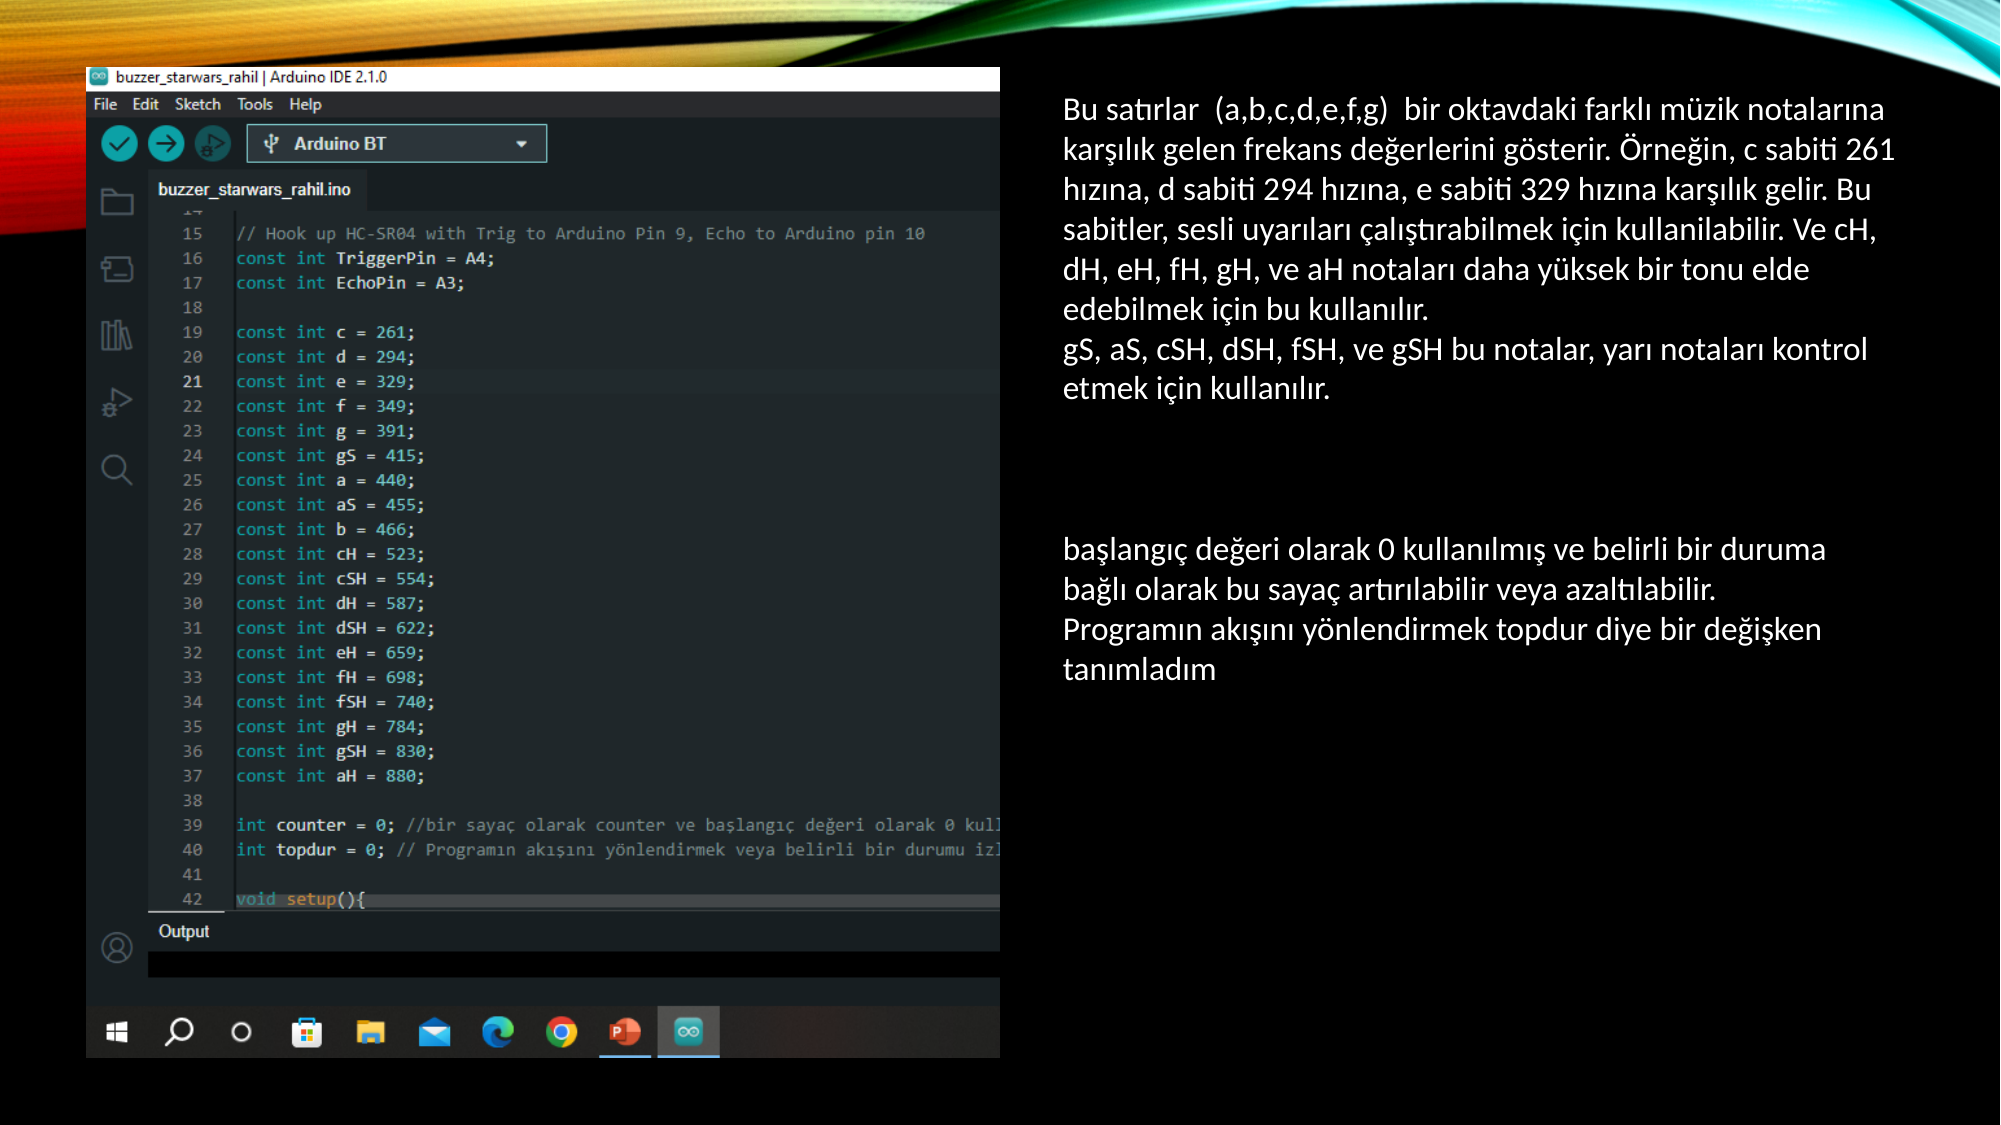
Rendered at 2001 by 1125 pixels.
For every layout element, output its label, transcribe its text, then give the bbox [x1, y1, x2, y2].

text_box başlangıç değeri olarak 0 kullanılmış ve belirli bir duruma bağlı olarak bu sayaç artırılabilir veya azaltılabilir. Programın akışını yönlendirmek topdur diye bir değişken tanımladım [1048, 519, 1847, 735]
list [85, 67, 1001, 1058]
picture [0, 0, 2000, 237]
text_box Bu satırlar (a,b,c,d,e,f,g) bir oktavdaki farklı müzik notalarına karşılık gelen frekans değerlerini gösterir. Örneğin, c sabiti 261 hızına, d sabiti 294 hızına, e sabiti 329 hızına karşılık gelir. Bu sabitler, sesli uyarıları çalıştırabilmek için kullanilabilir. Ve cH, dH, eH, fH, gH, ve aH notaları daha yüksek bir tonu elde edebilmek için bu kullanılır. gS, aS, cSH, dSH, fSH, ve gSH bu notalar, yarı notaları kontrol etmek için kullanılır. [1048, 79, 1934, 454]
